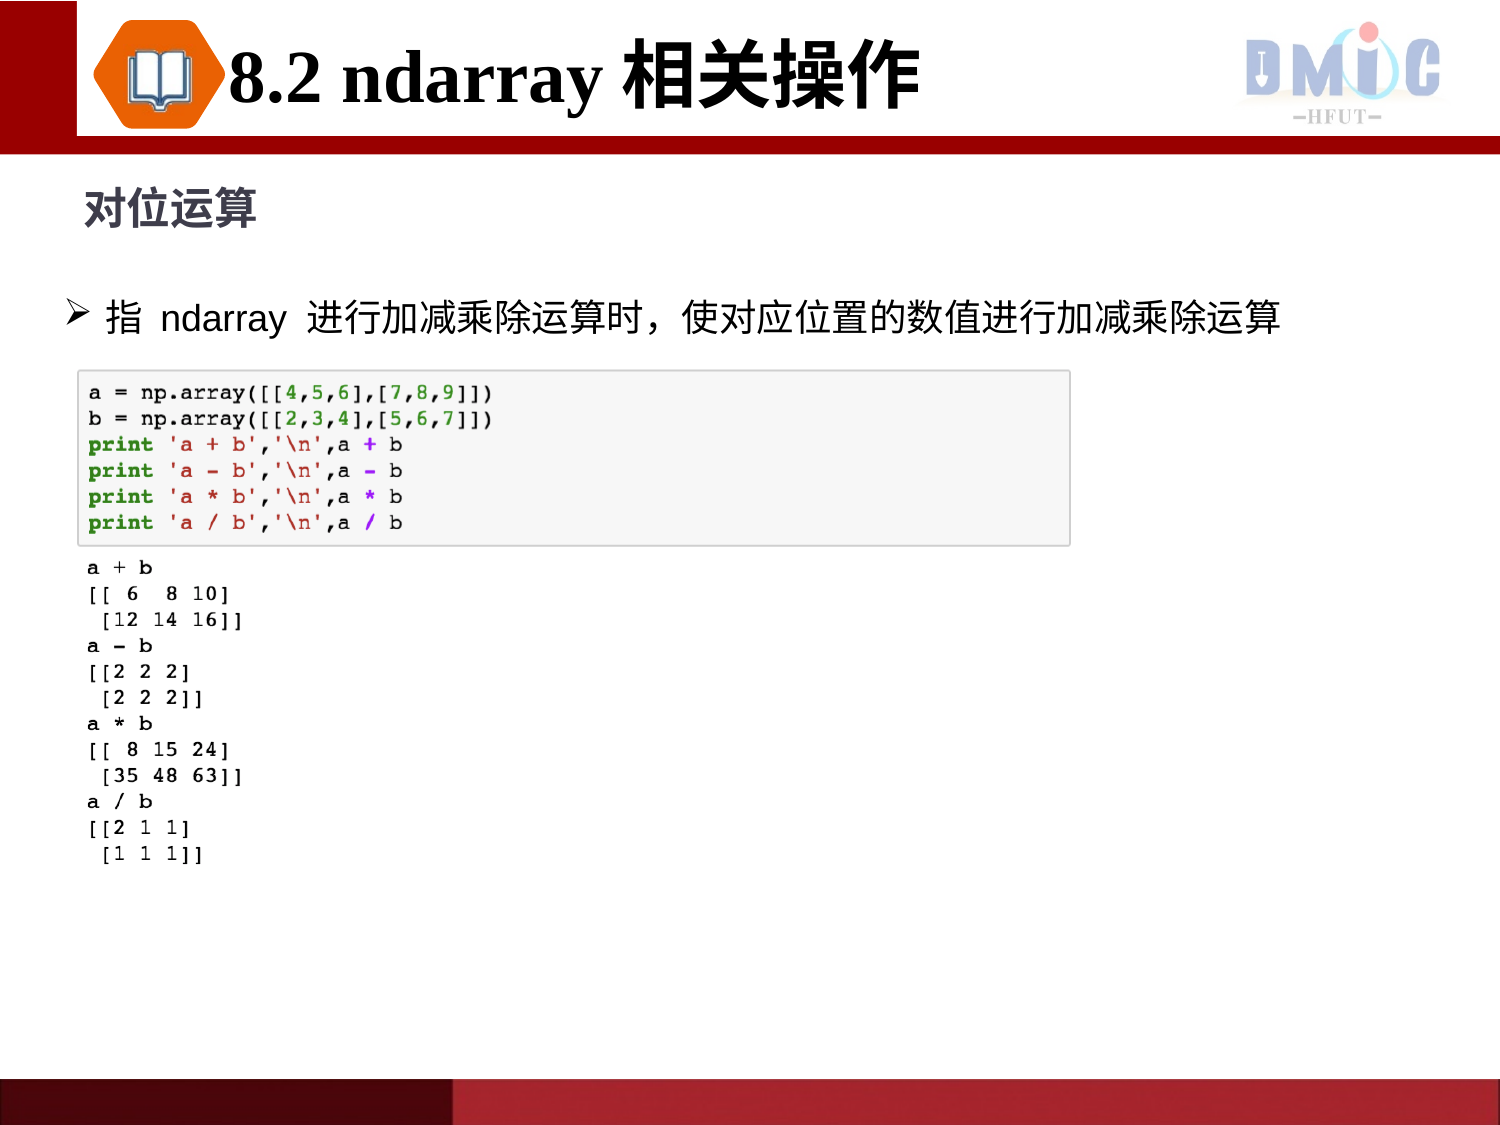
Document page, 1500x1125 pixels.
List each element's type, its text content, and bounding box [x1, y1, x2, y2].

picture [67, 359, 1089, 885]
picture [0, 1079, 1500, 1125]
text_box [64, 19, 1087, 129]
title 对位运算 [67, 170, 621, 244]
text_box 指 ndarray 进行加减乘除运算时，使对应位置的数值进行加减乘除运算 [48, 286, 1422, 347]
